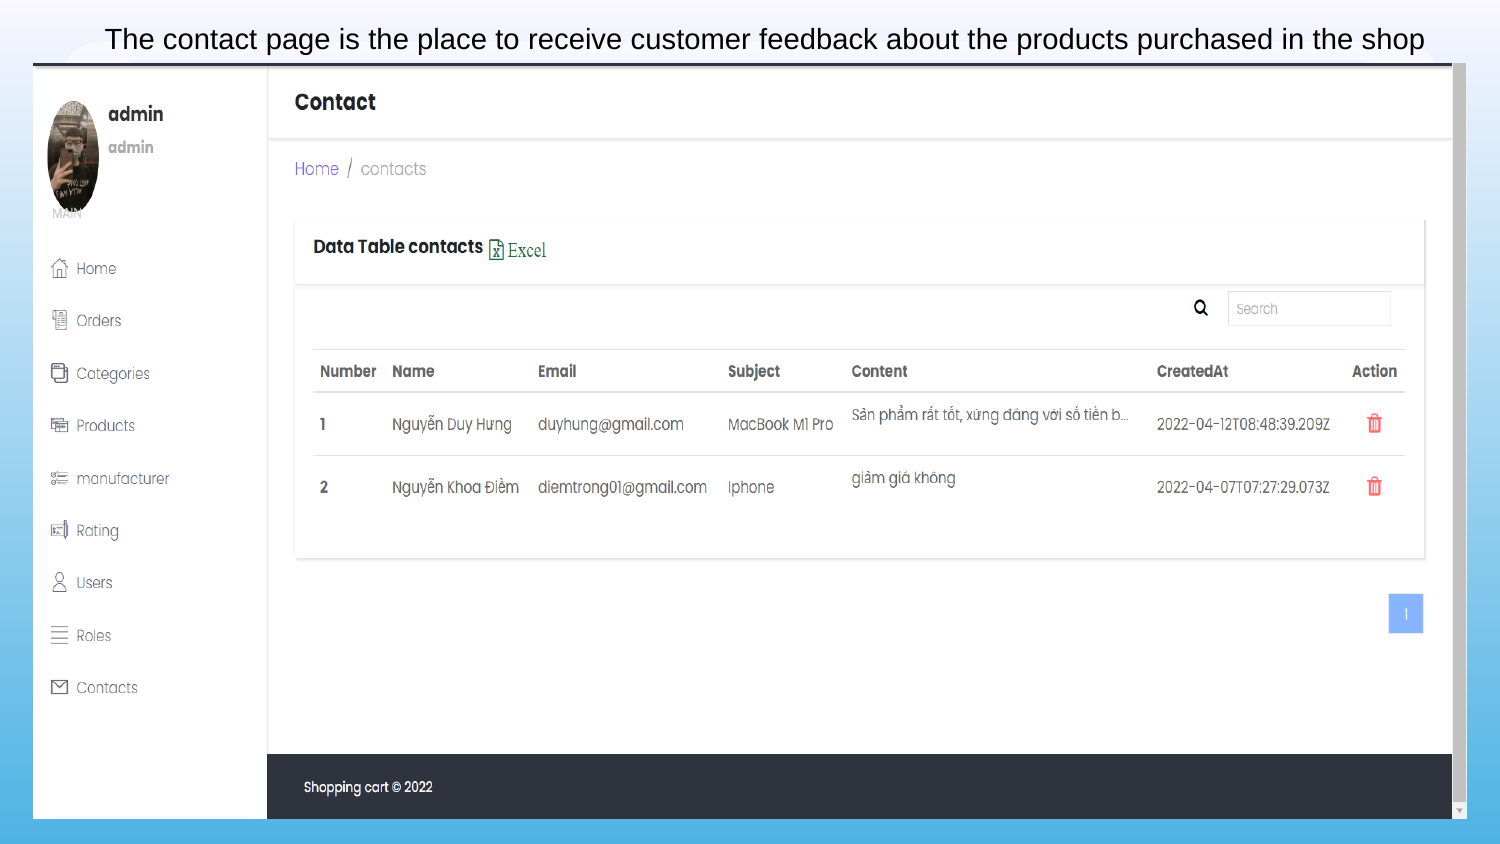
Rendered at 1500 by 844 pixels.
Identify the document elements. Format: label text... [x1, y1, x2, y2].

text_box The contact page is the place to receive customer feedback about the products purchased in the shop [89, 13, 1449, 62]
picture [33, 63, 1467, 820]
